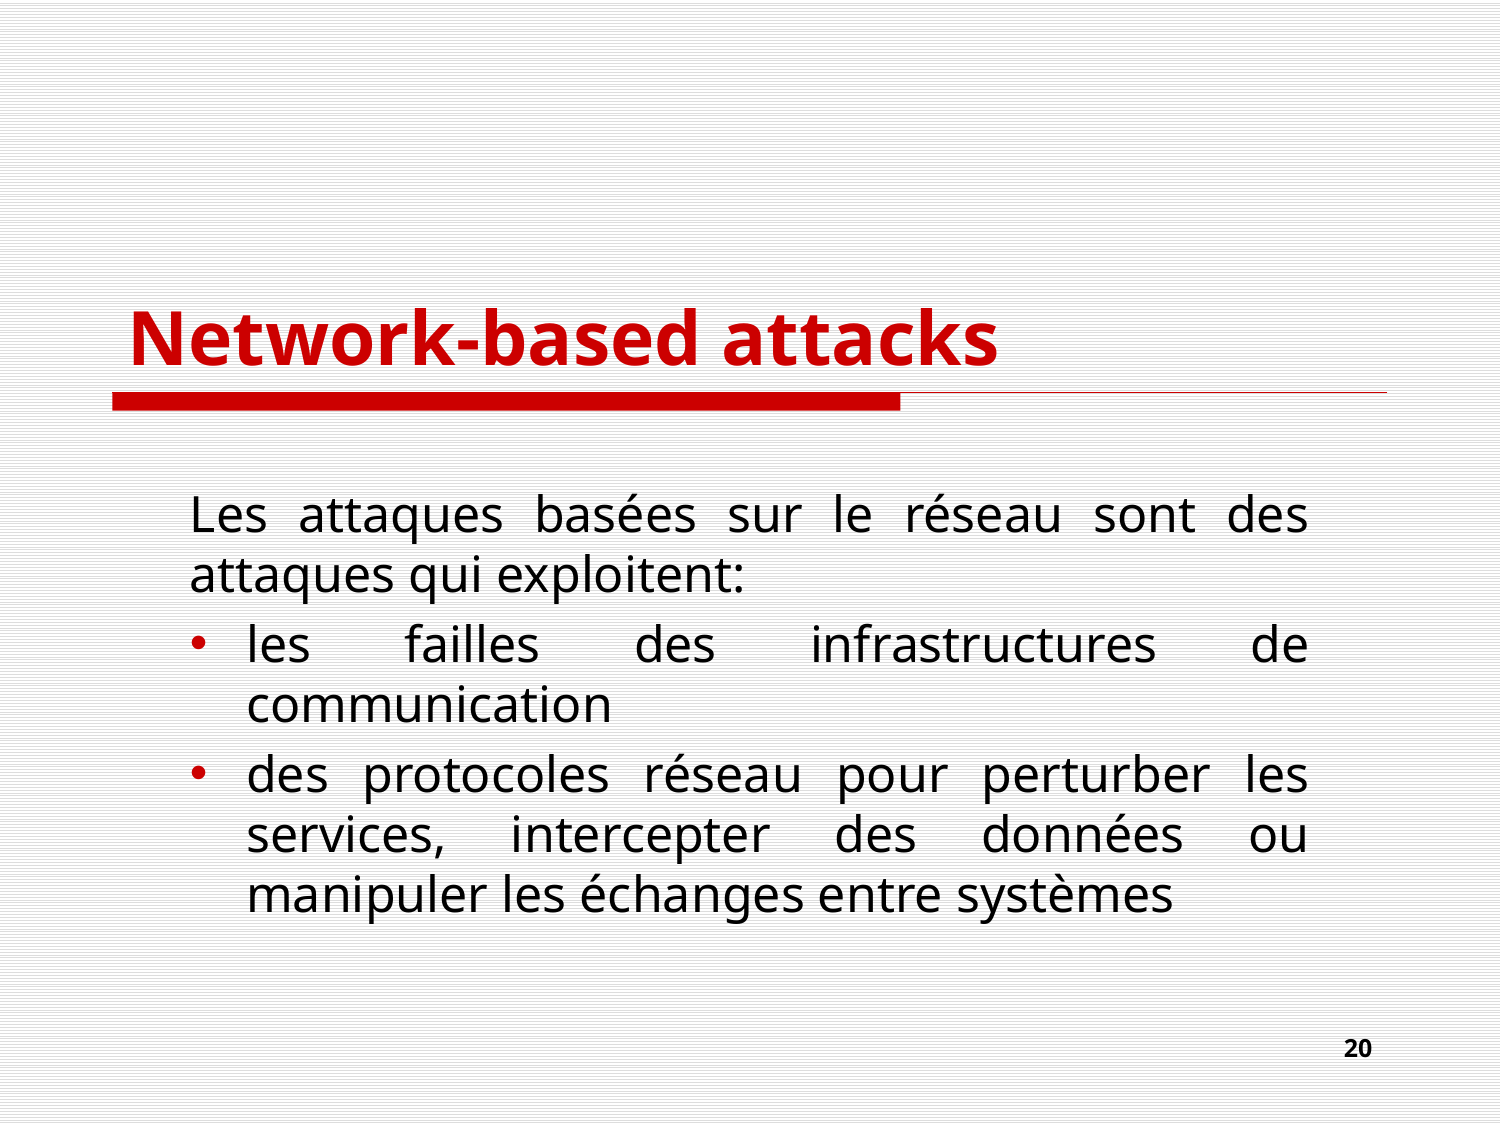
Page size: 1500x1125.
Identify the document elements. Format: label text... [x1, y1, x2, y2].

title Network-based attacks [112, 162, 1388, 388]
subtitle Les attaques basées sur le réseau sont des attaques qui exploitent: les failles des infrastructures de communication des protocoles réseau pour perturber les services, intercepter des données ou manipuler les échanges entre systèmes [174, 474, 1326, 1059]
slide_number 20 [1074, 1025, 1388, 1100]
